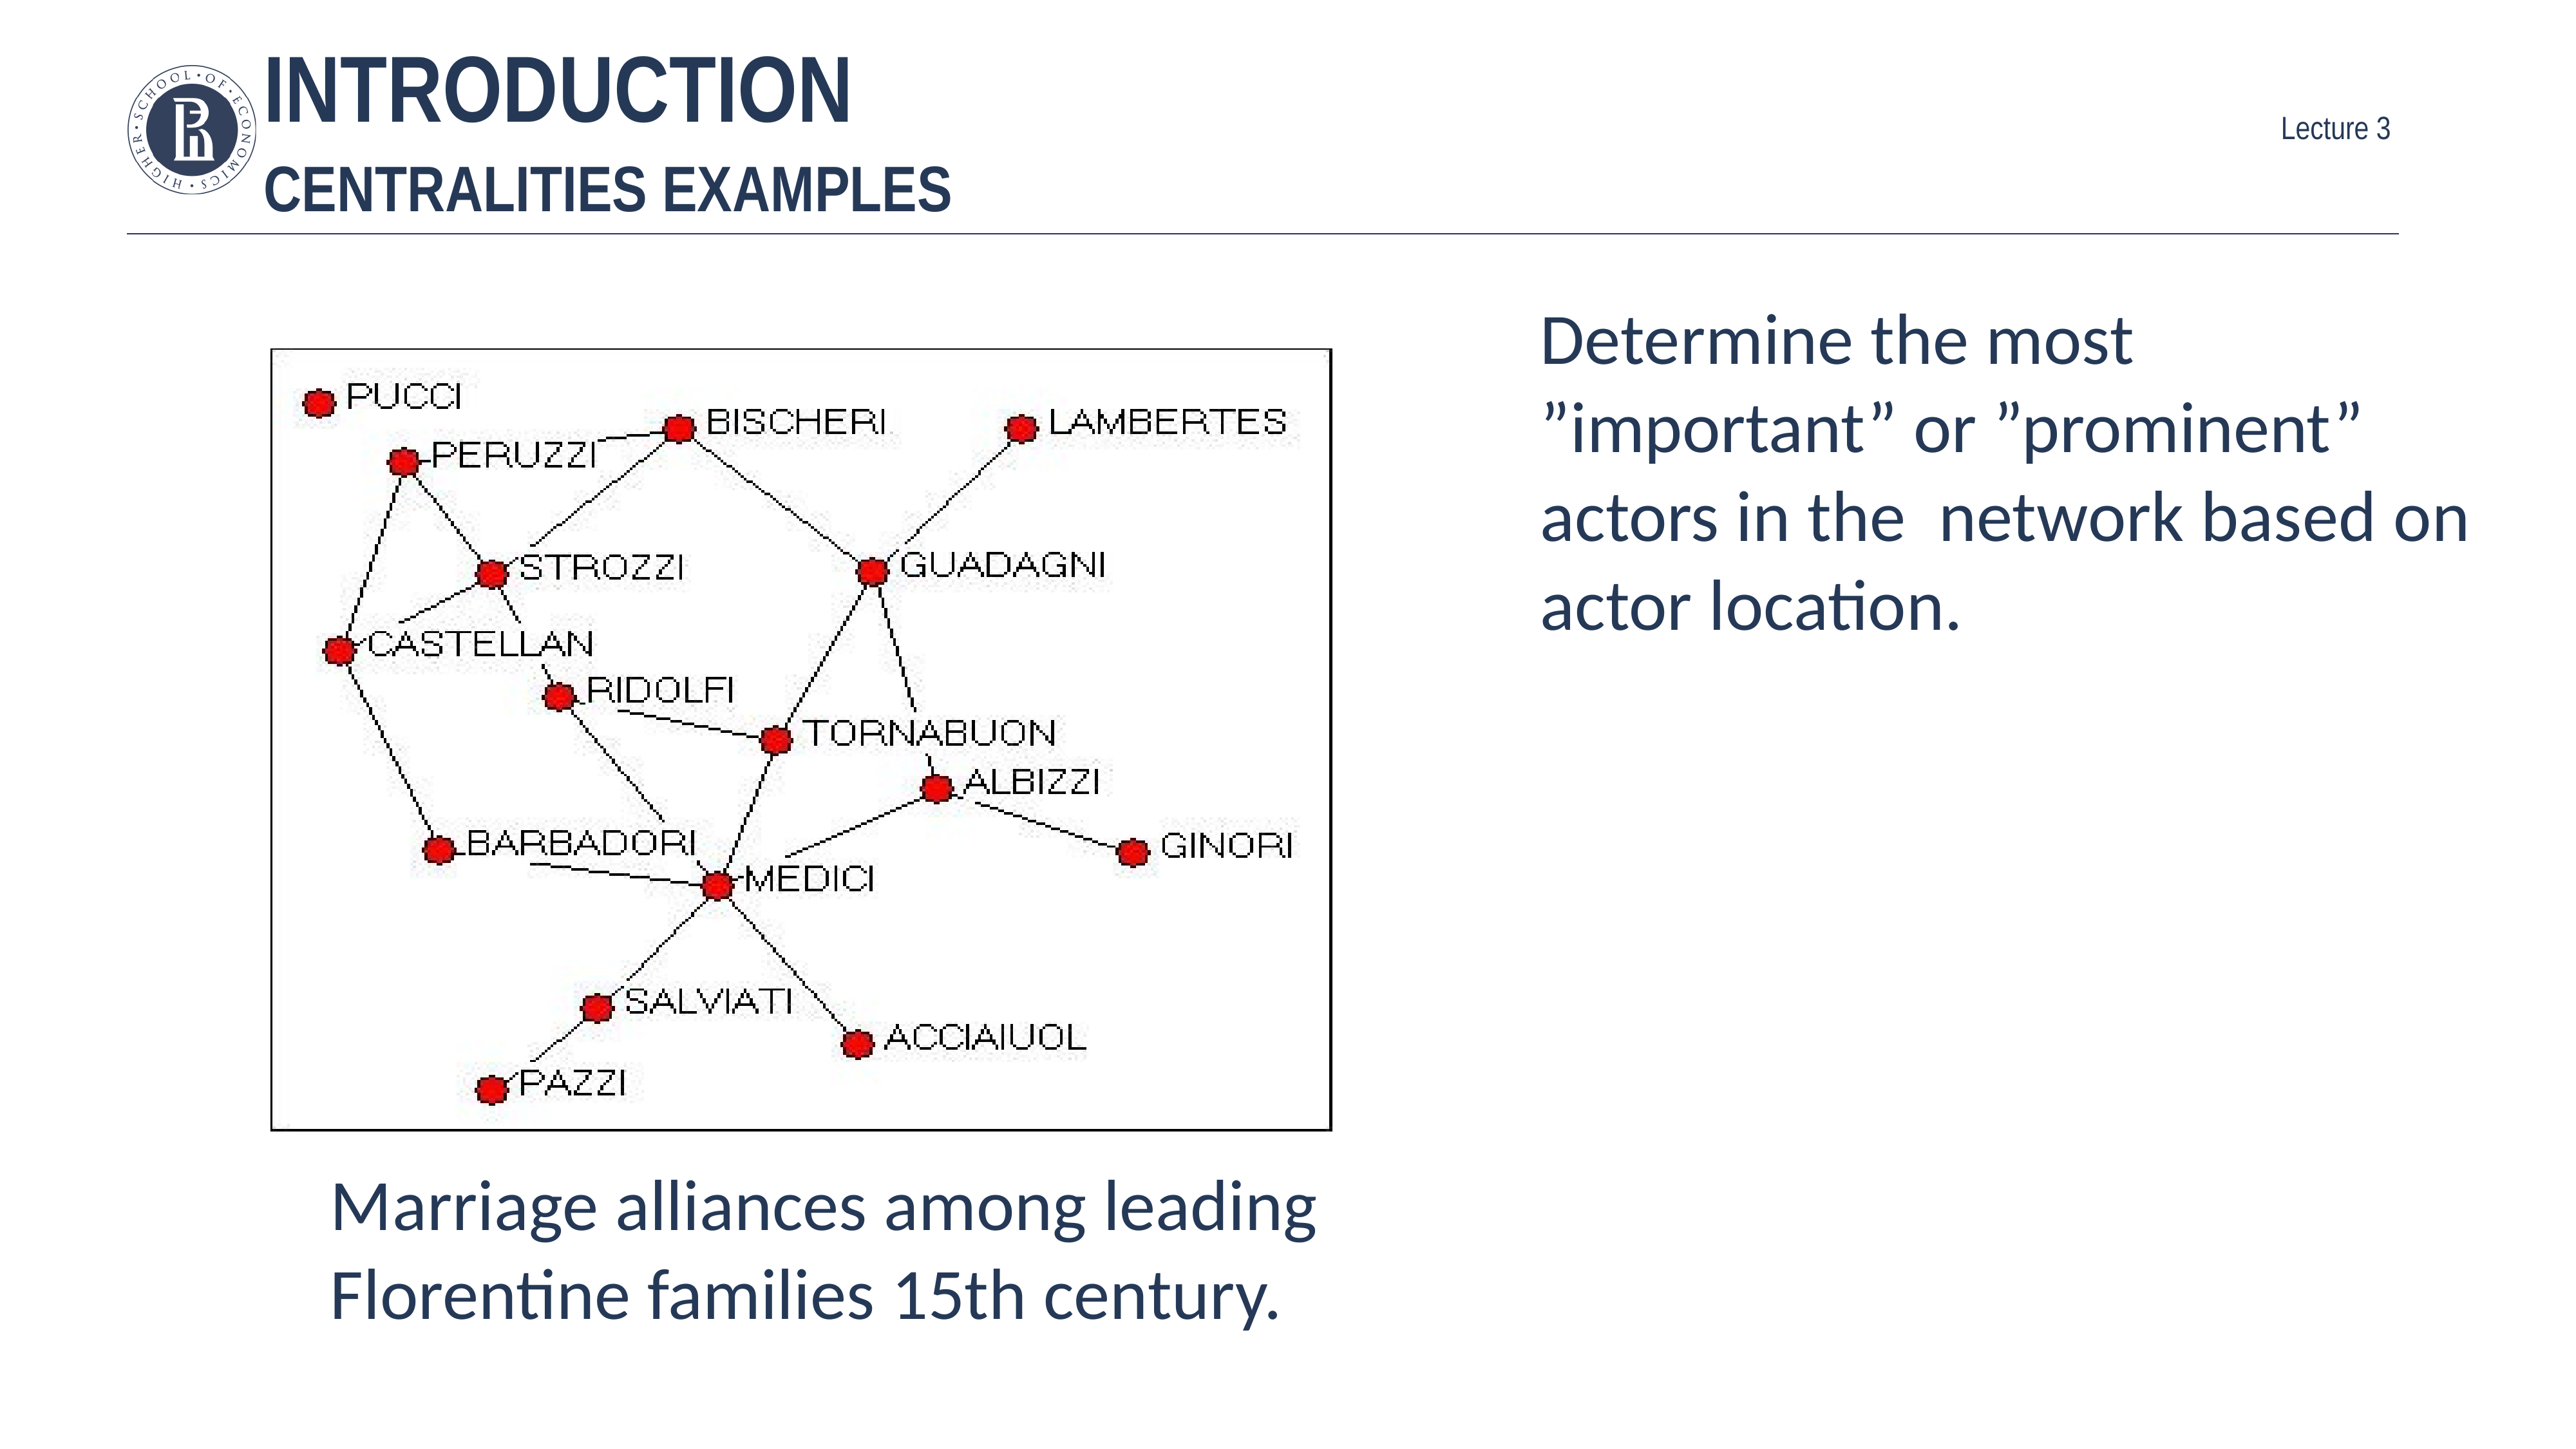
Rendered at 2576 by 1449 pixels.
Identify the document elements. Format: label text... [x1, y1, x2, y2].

list Determine the most ”important” or ”prominent” actors in the network based on actor location. [1532, 262, 2494, 672]
title introduction [256, 34, 1906, 135]
text_box [270, 348, 1332, 1132]
picture [128, 65, 256, 194]
text_box Marriage alliances among leading Florentine families 15th century. [321, 1151, 1609, 1339]
list centralities examples [256, 137, 1347, 235]
